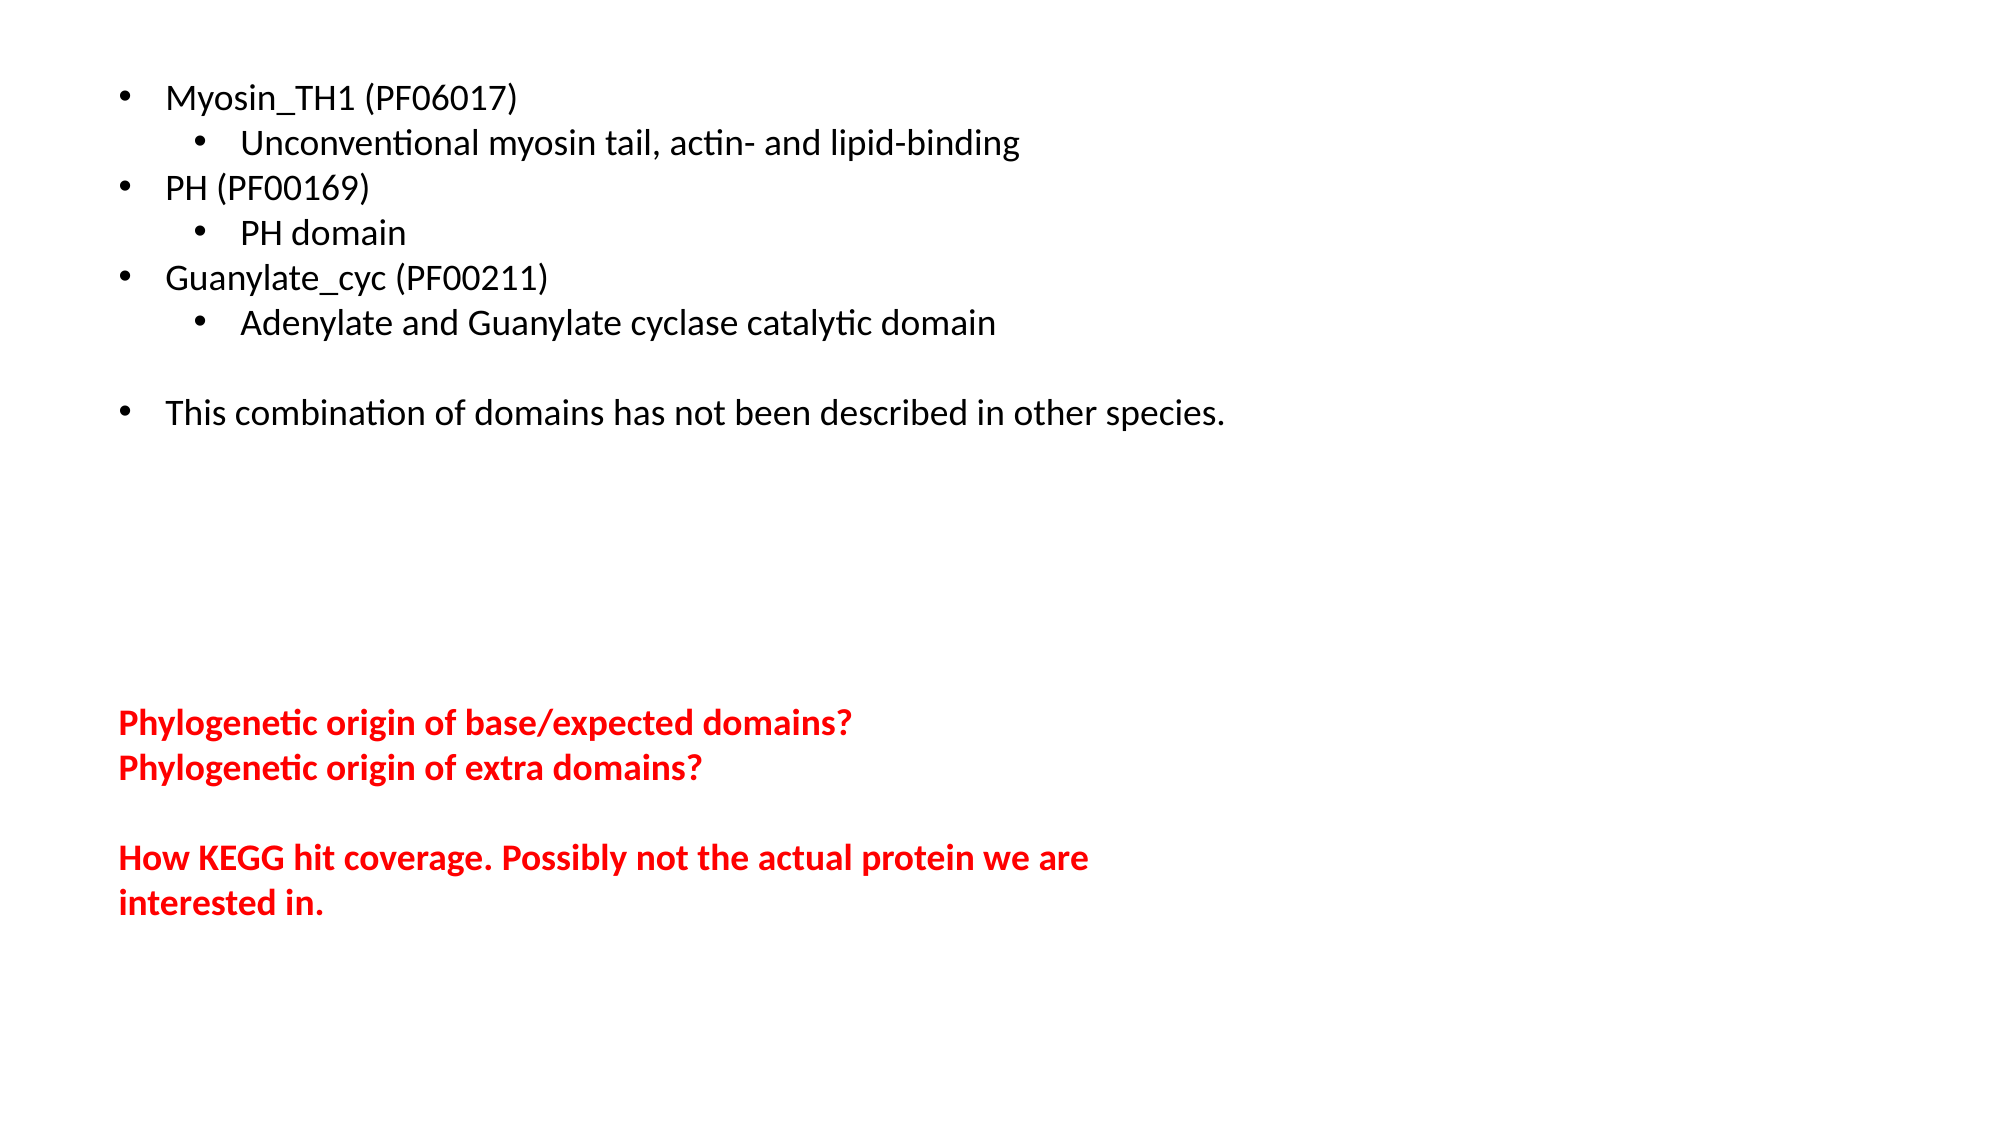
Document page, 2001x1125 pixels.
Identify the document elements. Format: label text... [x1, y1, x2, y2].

text_box Myosin_TH1 (PF06017) Unconventional myosin tail, actin- and lipid-binding PH (PF00169) PH domain Guanylate_cyc (PF00211) Adenylate and Guanylate cyclase catalytic domain This combination of domains has not been described in other species. [103, 65, 1630, 441]
text_box Phylogenetic origin of base/expected domains? Phylogenetic origin of extra domains? How KEGG hit coverage. Possibly not the actual protein we are interested in. [103, 690, 1186, 931]
